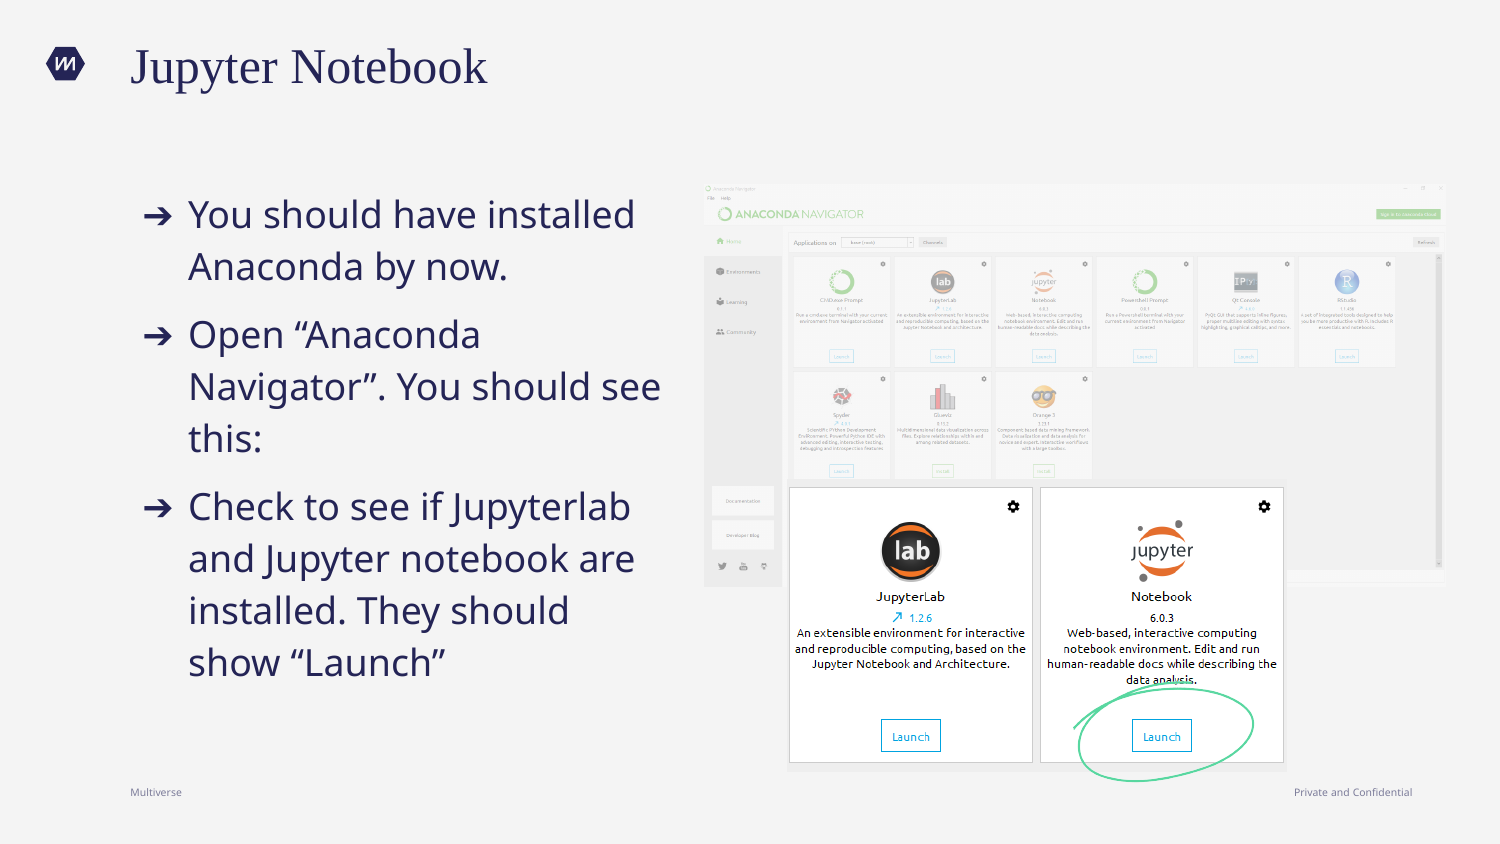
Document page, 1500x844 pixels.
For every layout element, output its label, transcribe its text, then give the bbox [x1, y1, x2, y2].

subtitle You should have installed Anaconda by now. Open “Anaconda Navigator”. You should see this: Check to see if Jupyterlab and Jupyter notebook are installed. They should show “Launch” [131, 184, 690, 684]
picture [704, 184, 1446, 836]
title Jupyter Notebook [130, 40, 1453, 150]
